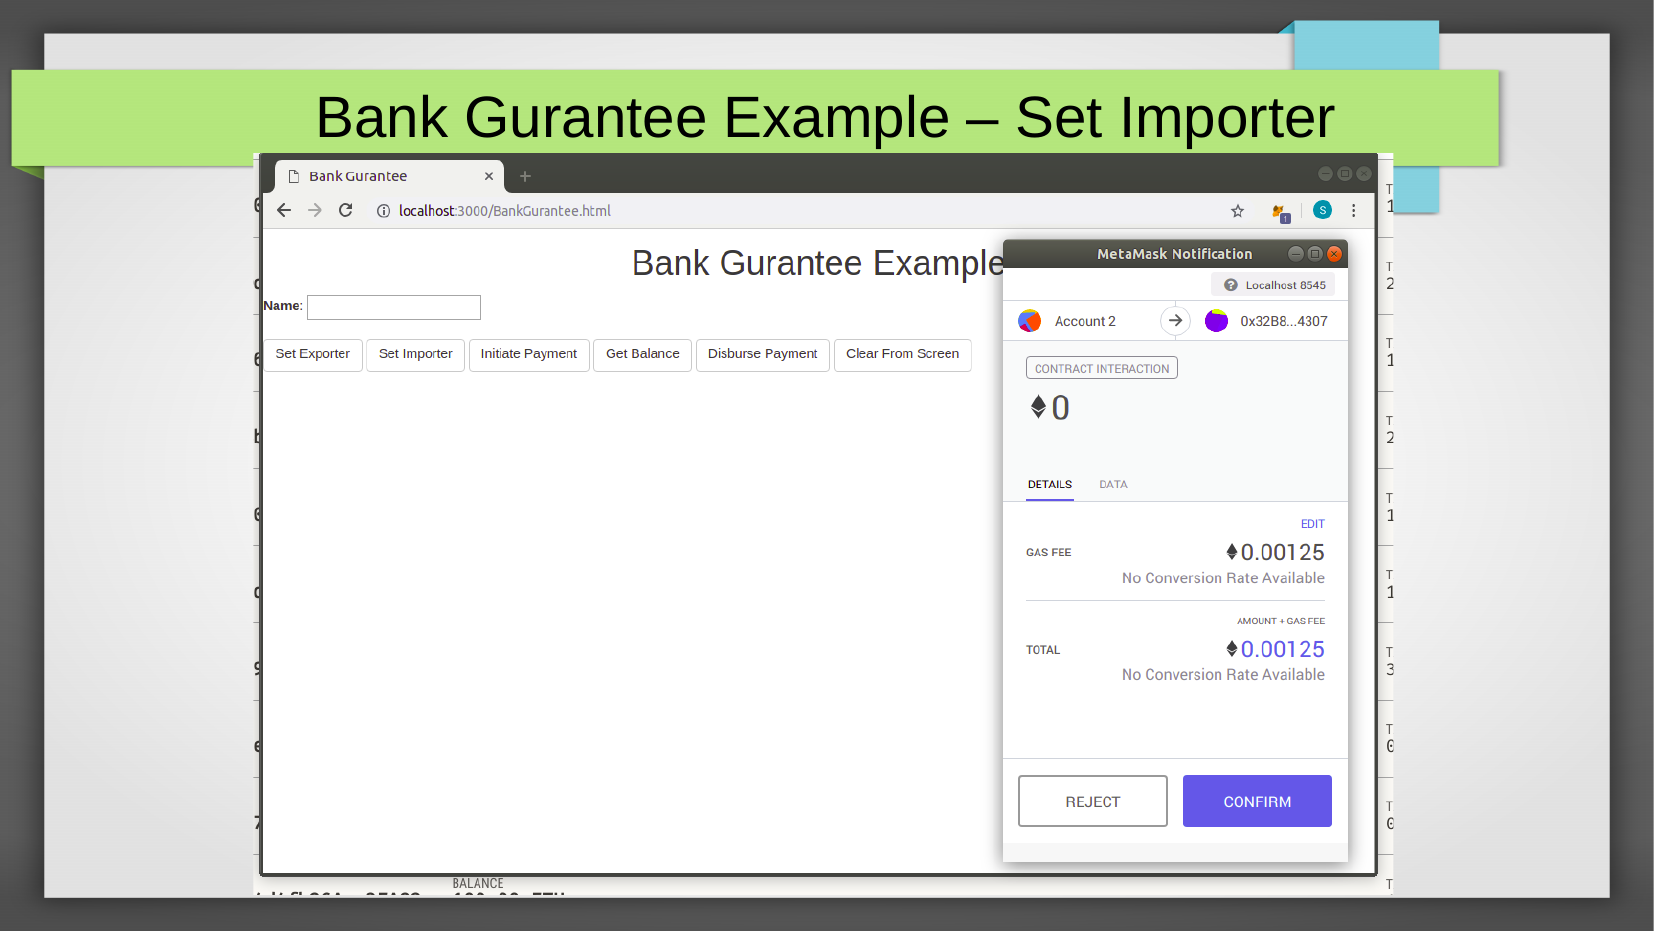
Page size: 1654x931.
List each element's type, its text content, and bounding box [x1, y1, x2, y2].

picture [0, 0, 1654, 931]
text_box Bank Gurantee Example – Set Importer [82, 37, 1571, 192]
